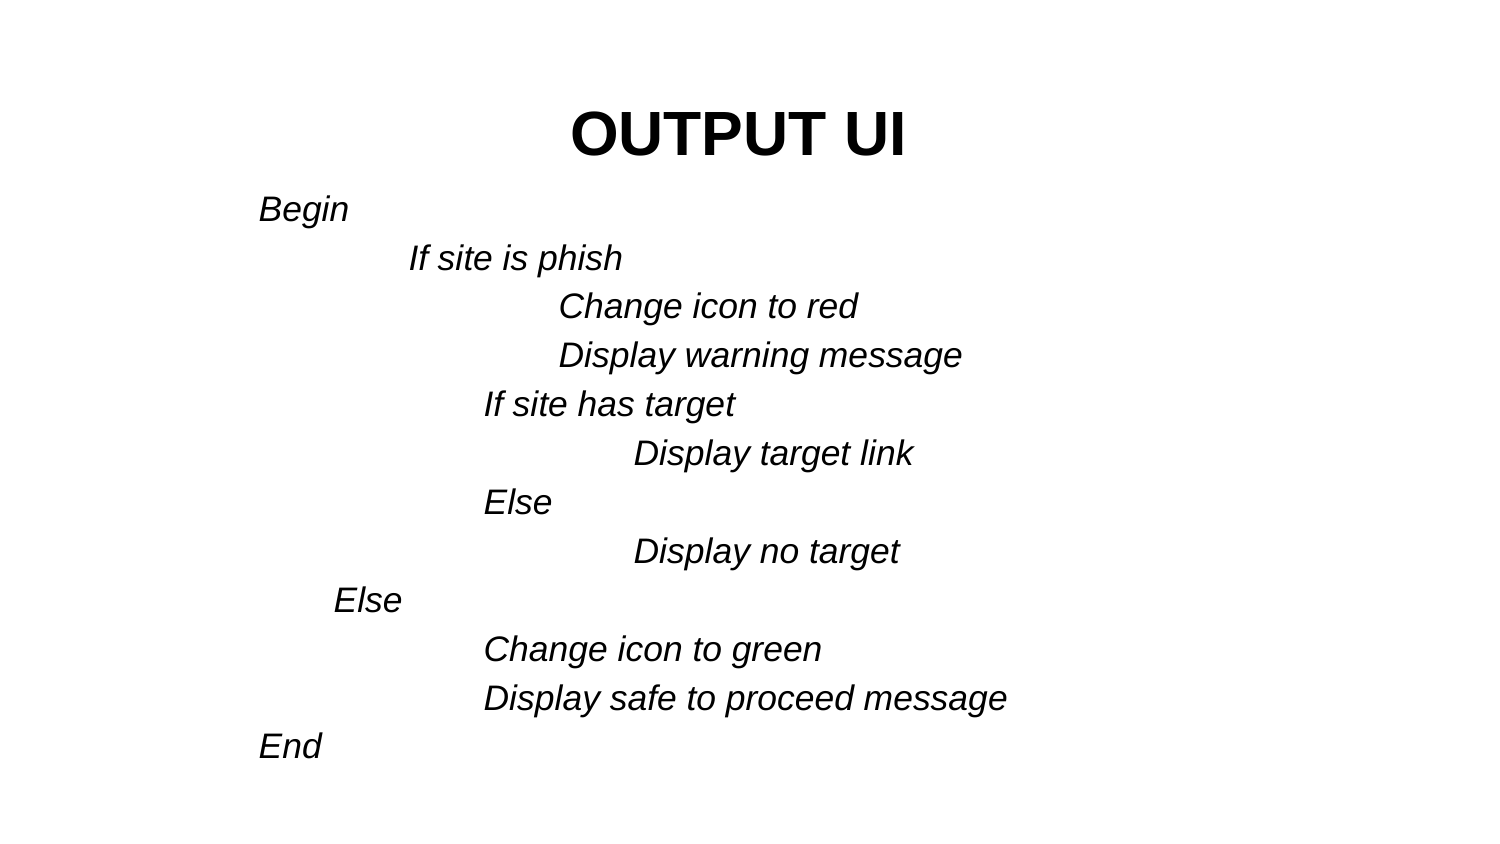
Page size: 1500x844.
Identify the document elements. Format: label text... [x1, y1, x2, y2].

title OUTPUT UI [337, 41, 1140, 164]
subtitle Begin If site is phish Change icon to red Display warning message If site has target Display target link Else Display no target Else Change icon to green Display safe to proceed message End [168, 164, 1332, 699]
